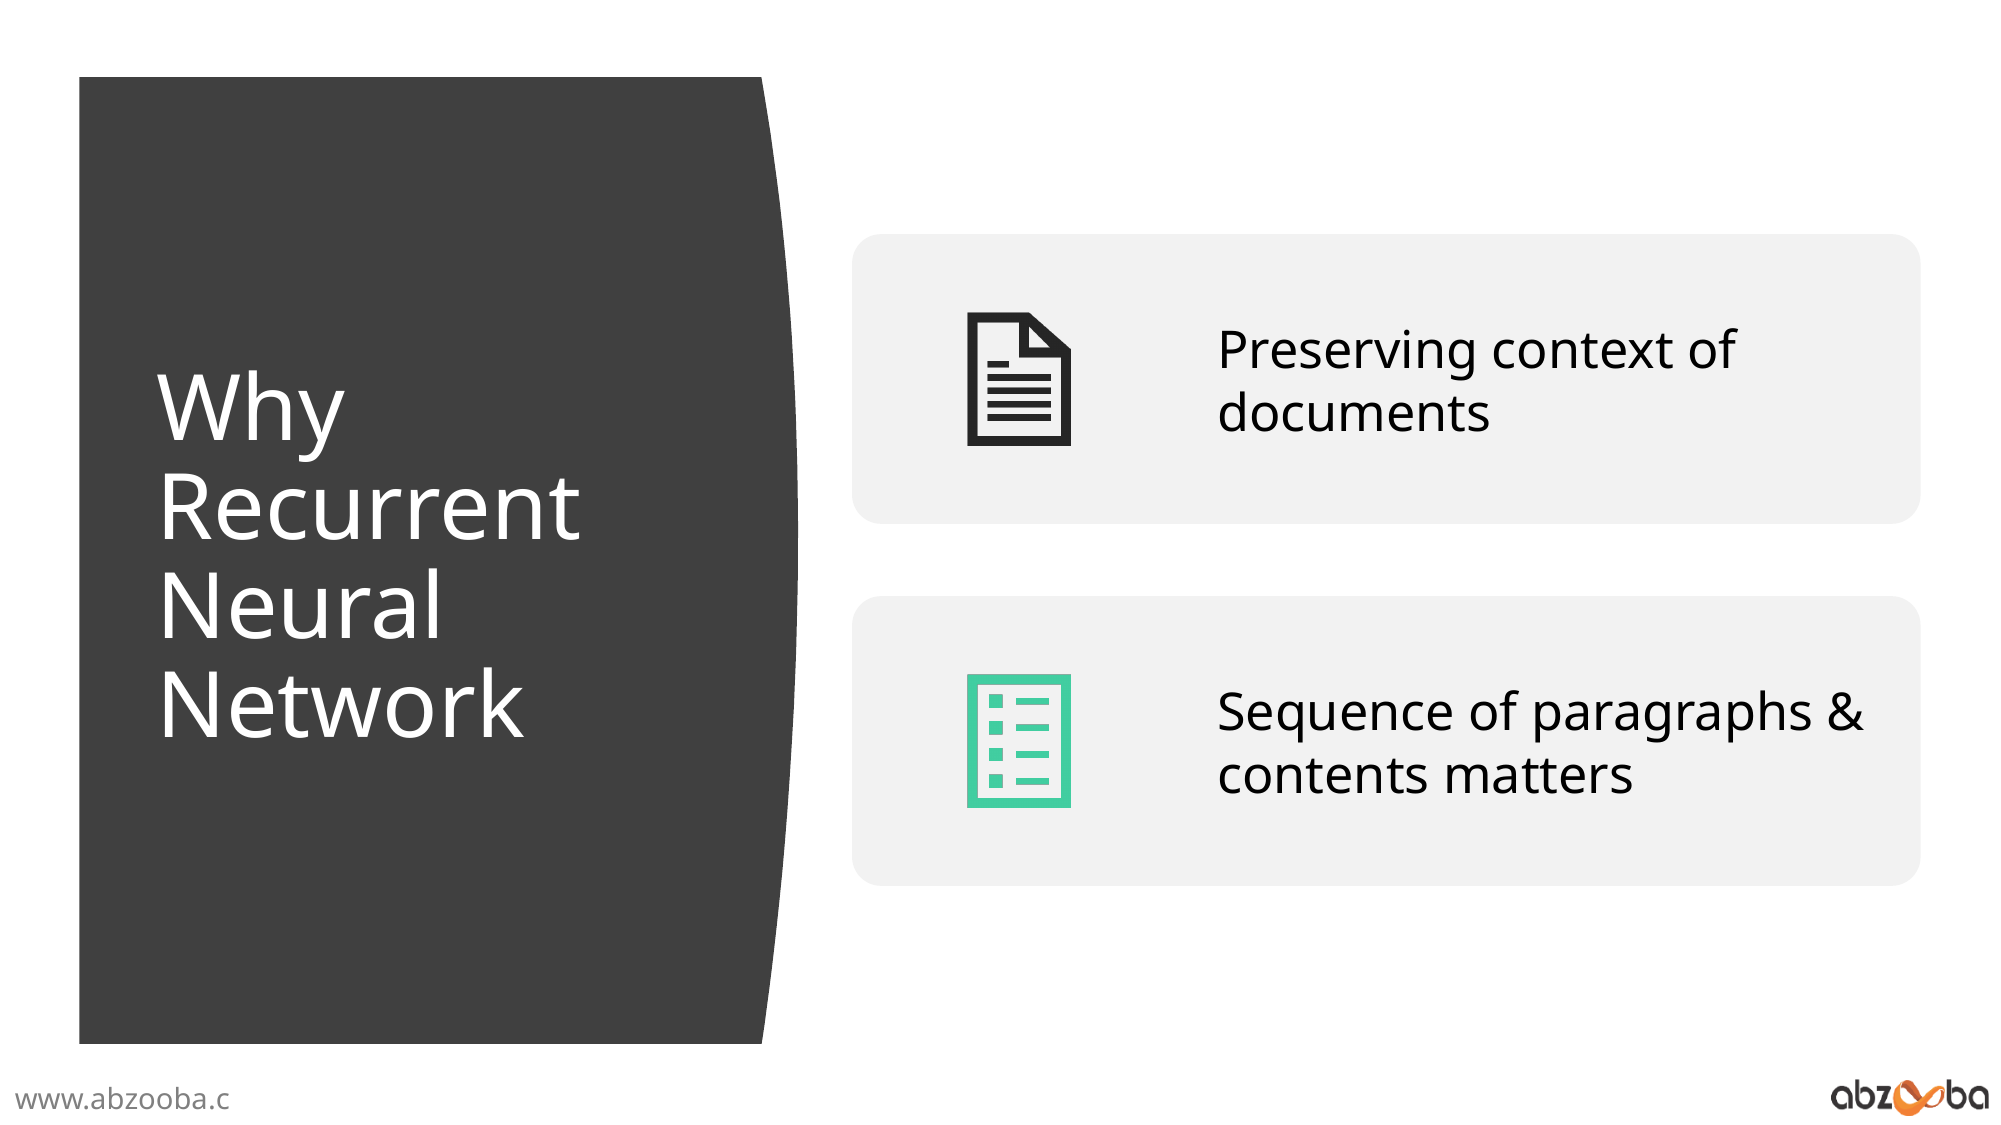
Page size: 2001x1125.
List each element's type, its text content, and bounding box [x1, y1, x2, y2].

text_box [77, 75, 801, 1046]
title Why Recurrent Neural Network [141, 166, 702, 953]
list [851, 76, 1921, 1043]
picture [1831, 1079, 1989, 1116]
